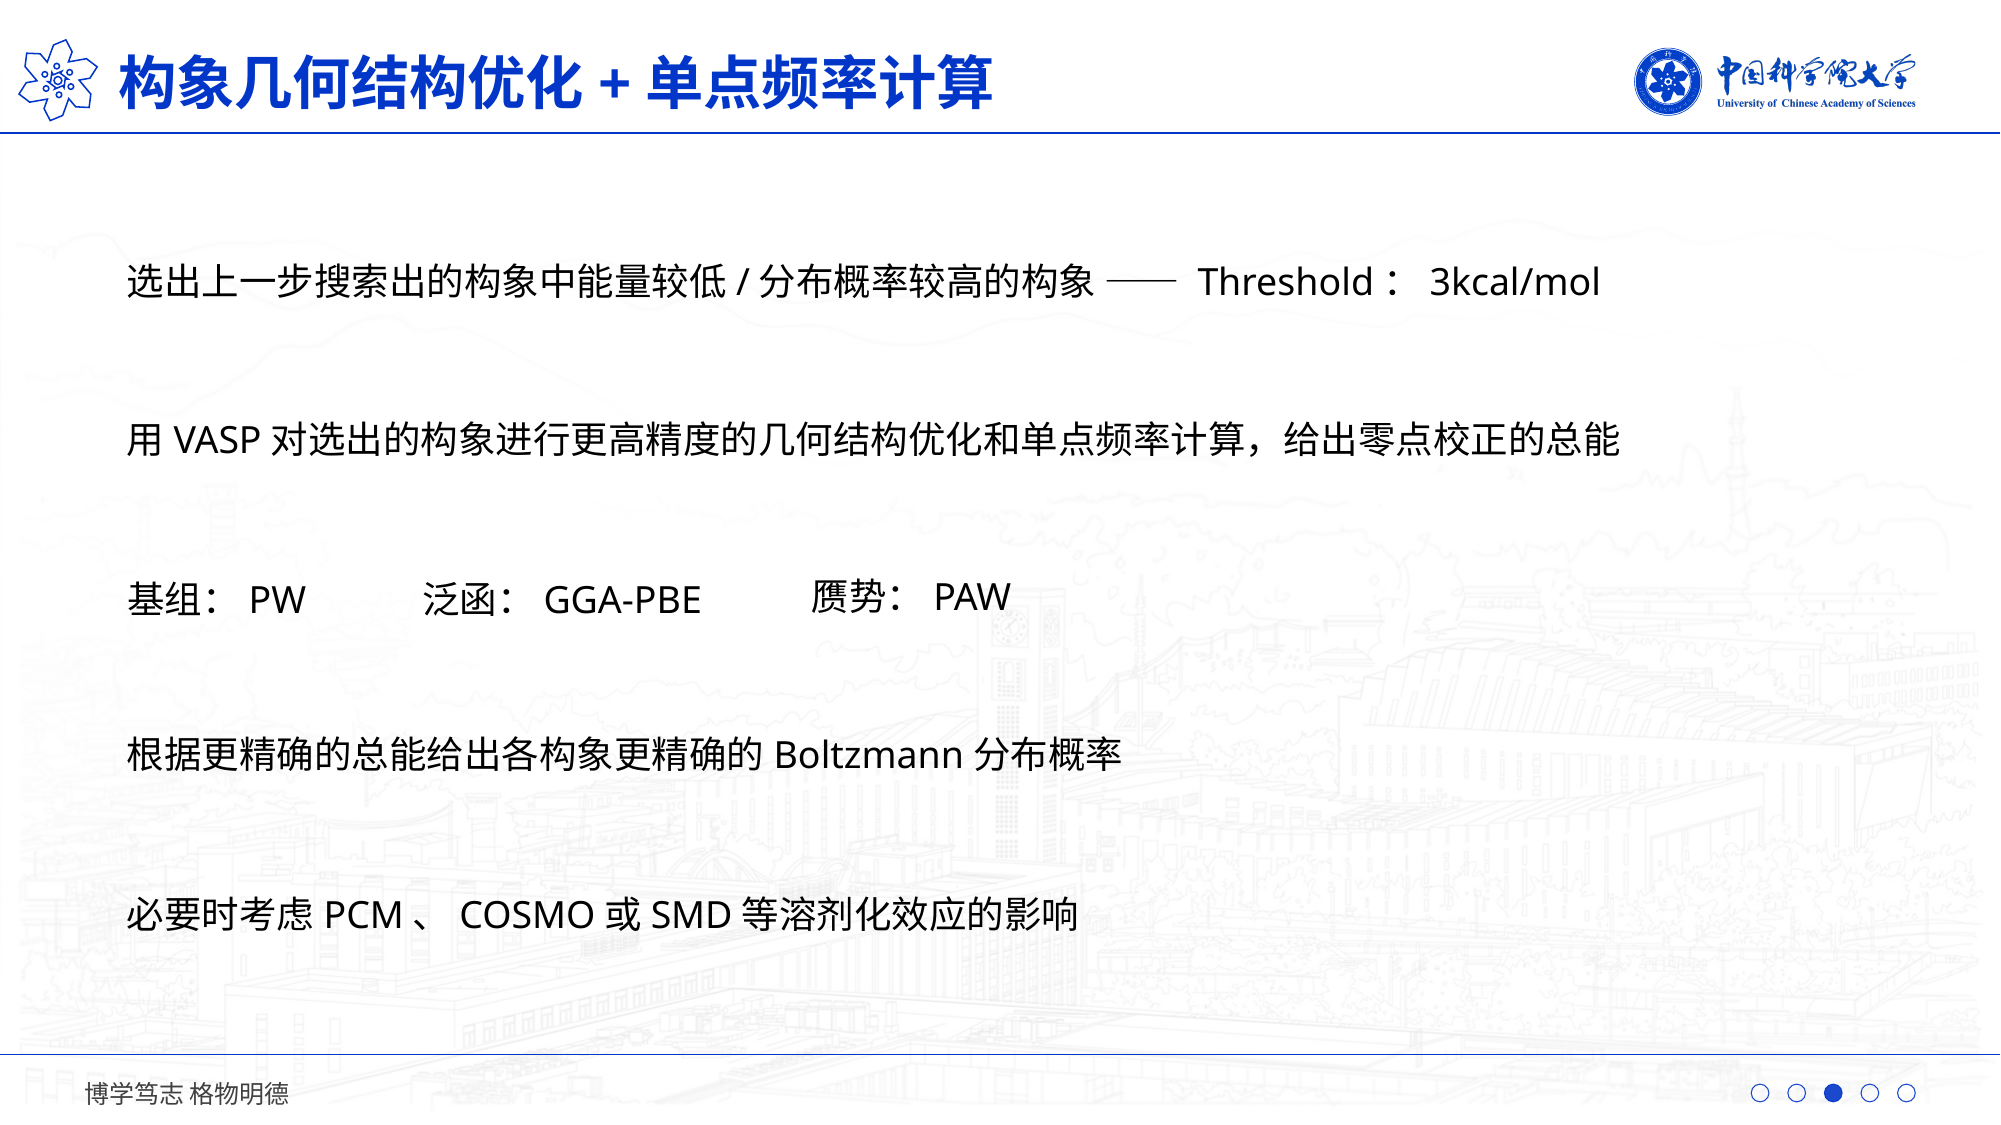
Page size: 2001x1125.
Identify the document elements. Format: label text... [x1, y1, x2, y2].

list 构象几何结构优化+单点频率计算 [112, 34, 1386, 123]
text_box 基组：PW [112, 568, 336, 629]
text_box 根据更精确的总能给出各构象更精确的Boltzmann分布概率 [112, 723, 1831, 783]
text_box 泛函：GGA-PBE [407, 568, 726, 629]
text_box 选出上一步搜索出的构象中能量较低/分布概率较高的构象 —— Threshold：3kcal/mol [112, 251, 1831, 311]
text_box 赝势：PAW [797, 565, 1093, 626]
picture [1714, 54, 1916, 109]
text_box 用VASP对选出的构象进行更高精度的几何结构优化和单点频率计算，给出零点校正的总能 [112, 408, 1831, 469]
text_box 必要时考虑PCM、COSMO或SMD等溶剂化效应的影响 [112, 883, 1831, 943]
